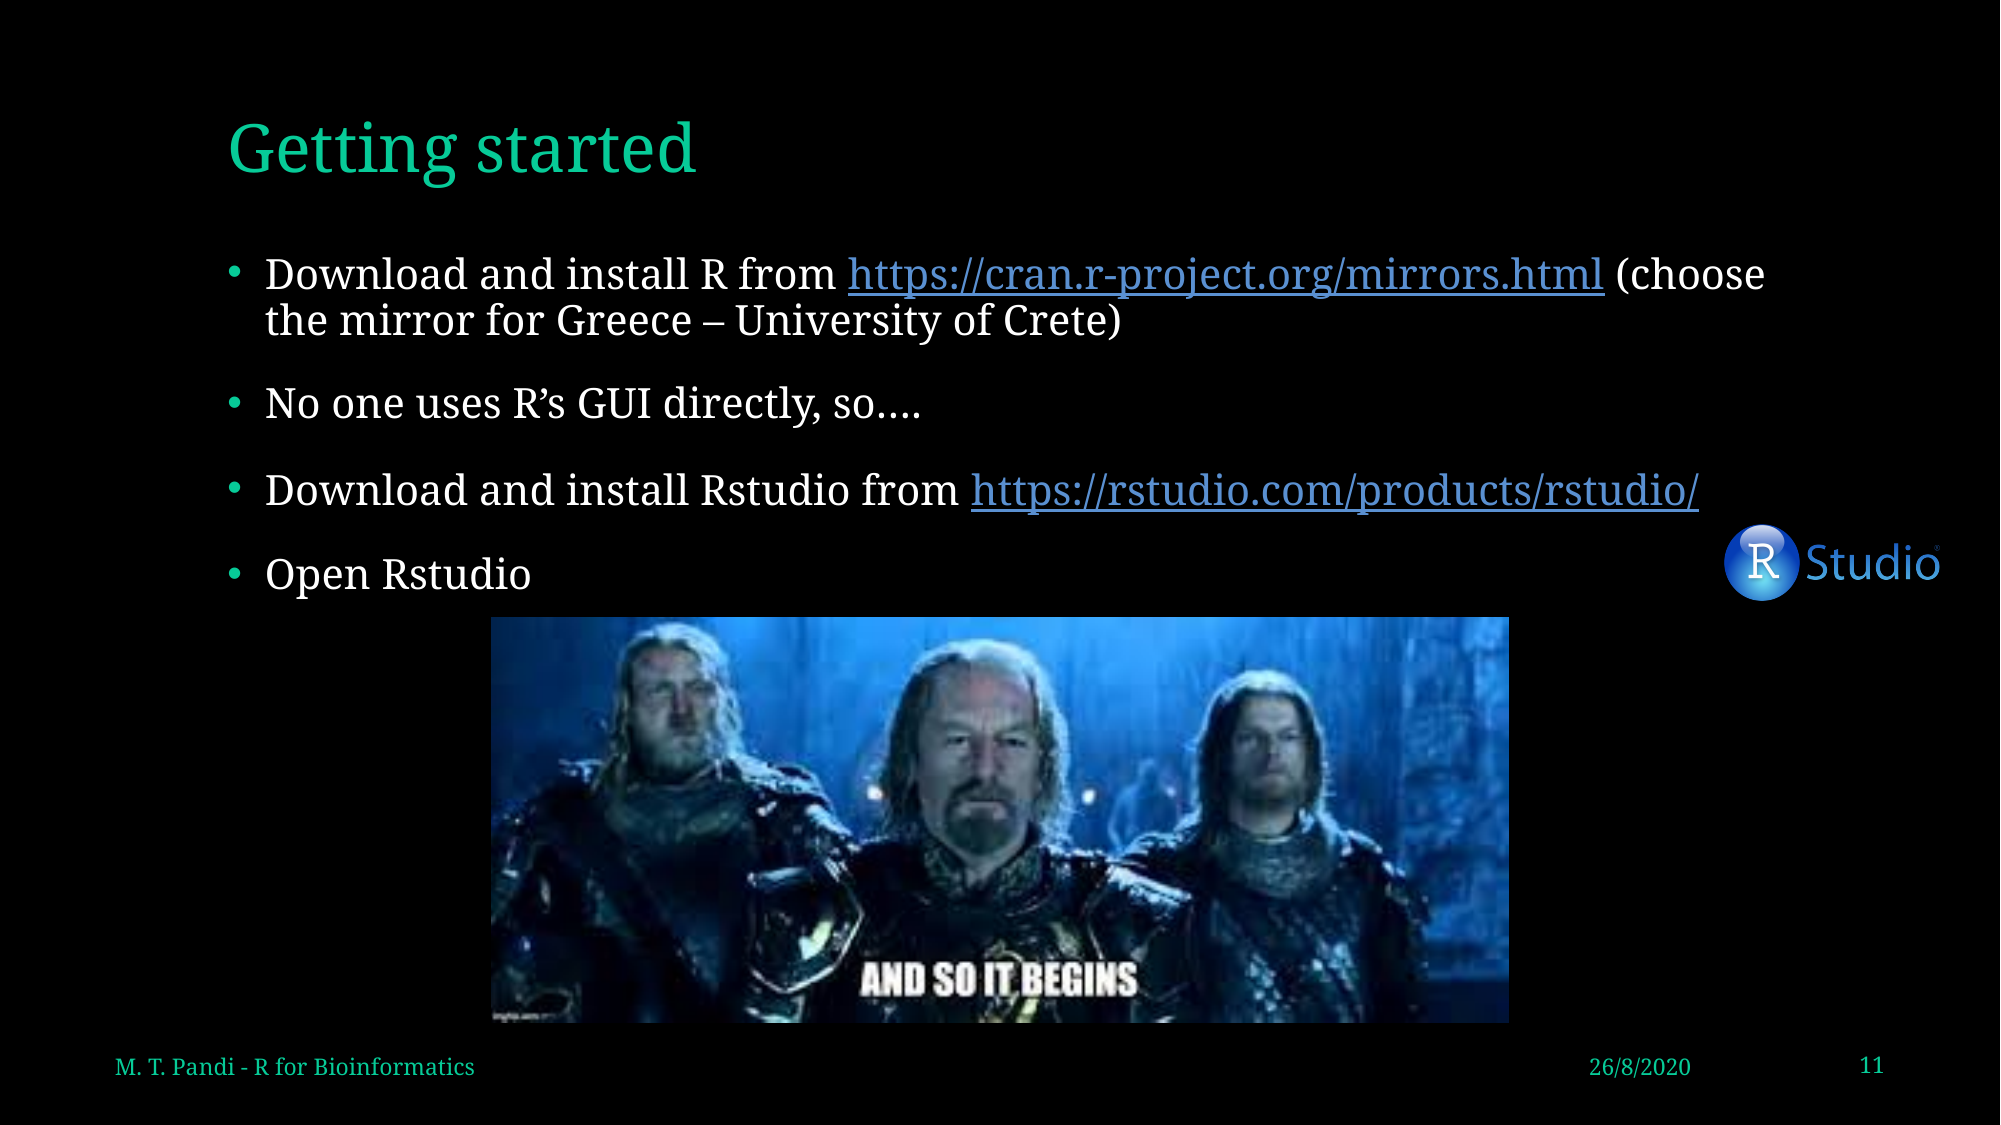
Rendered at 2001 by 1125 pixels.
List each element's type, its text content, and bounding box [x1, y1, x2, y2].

picture [491, 617, 1509, 1023]
footer M. T. Pandi - R for Bioinformatics [99, 1047, 1101, 1085]
list Download and install R from https://cran.r-project.org/mirrors.html (choose the mirror for Greece – University of Crete) No one uses R’s GUI directly, so…. Download and install Rstudio from https://rstudio.com/products/rstudio/ Open Rstudio [212, 241, 1788, 955]
picture [1724, 524, 1940, 601]
title Getting started [212, 78, 1788, 195]
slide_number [1545, 1047, 1707, 1085]
slide_number 11 [1764, 1047, 1900, 1085]
